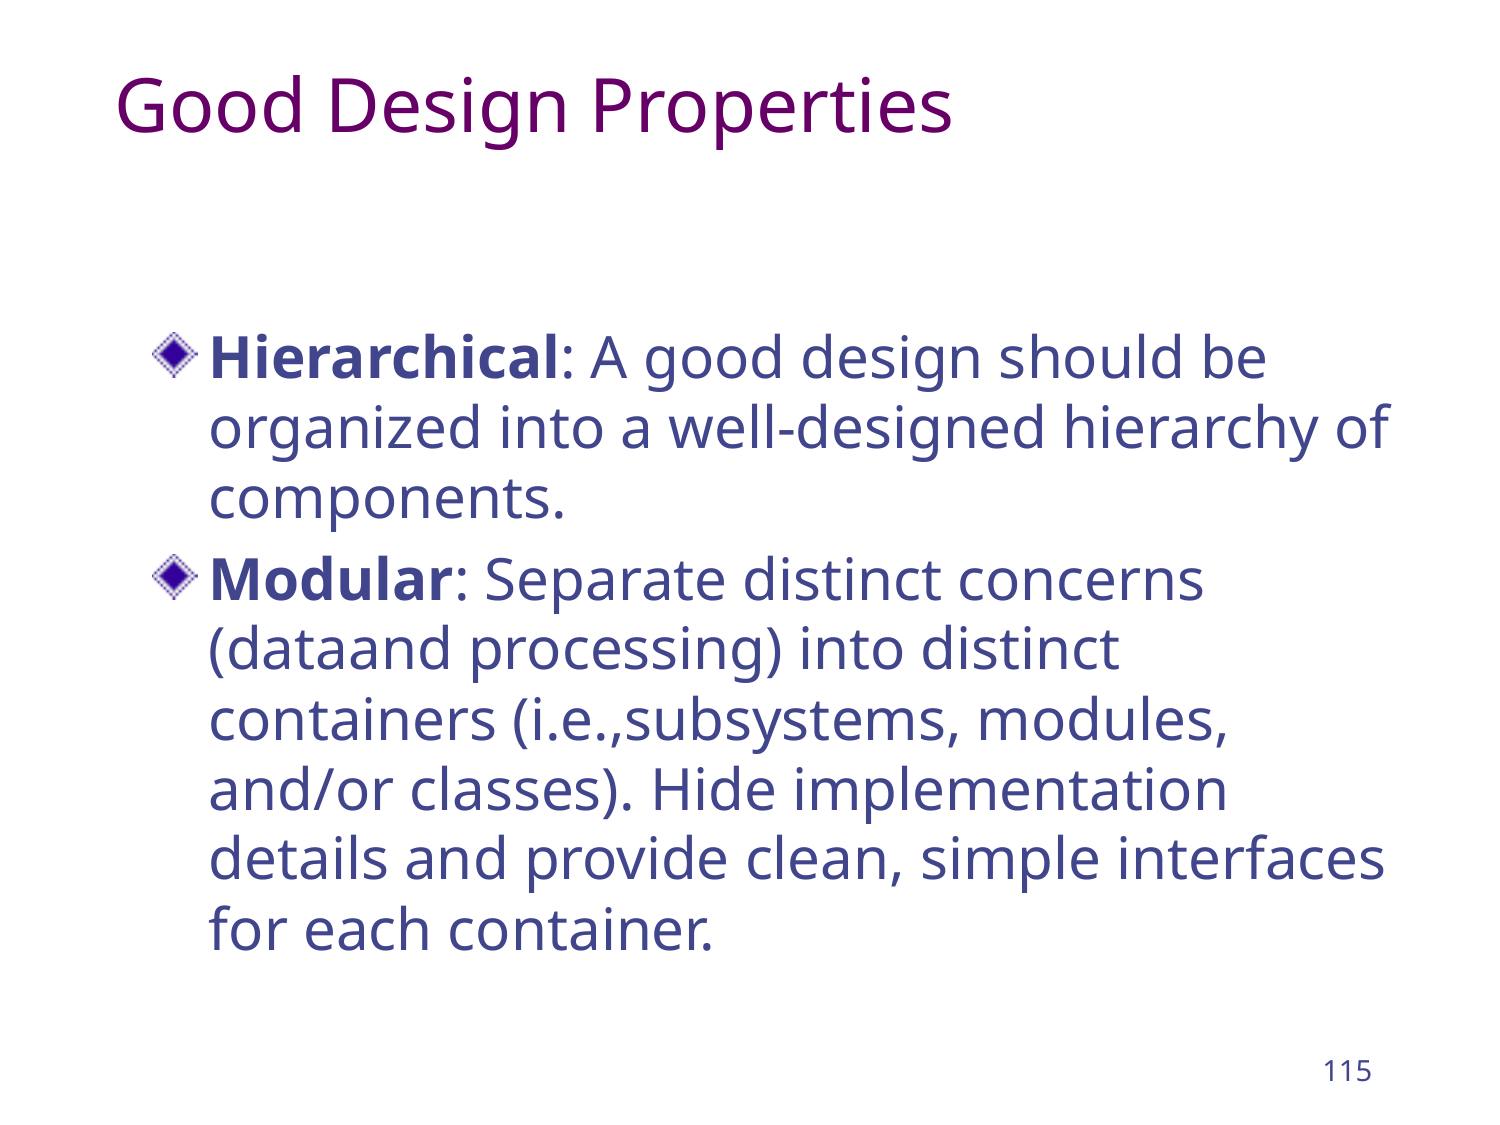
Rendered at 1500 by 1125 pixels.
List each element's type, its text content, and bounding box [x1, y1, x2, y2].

picture [152, 554, 198, 600]
picture [152, 332, 198, 378]
list Hierarchical: A good design should be organized into a well-designed hierarchy of components. Modular: Separate distinct concerns (dataand processing) into distinct containers (i.e.,subsystems, modules, and/or classes). Hide implementation details and provide clean, simple interfaces for each container. [137, 312, 1413, 988]
title Good Design Properties [99, 50, 1375, 238]
slide_number 115 [1074, 1025, 1388, 1100]
